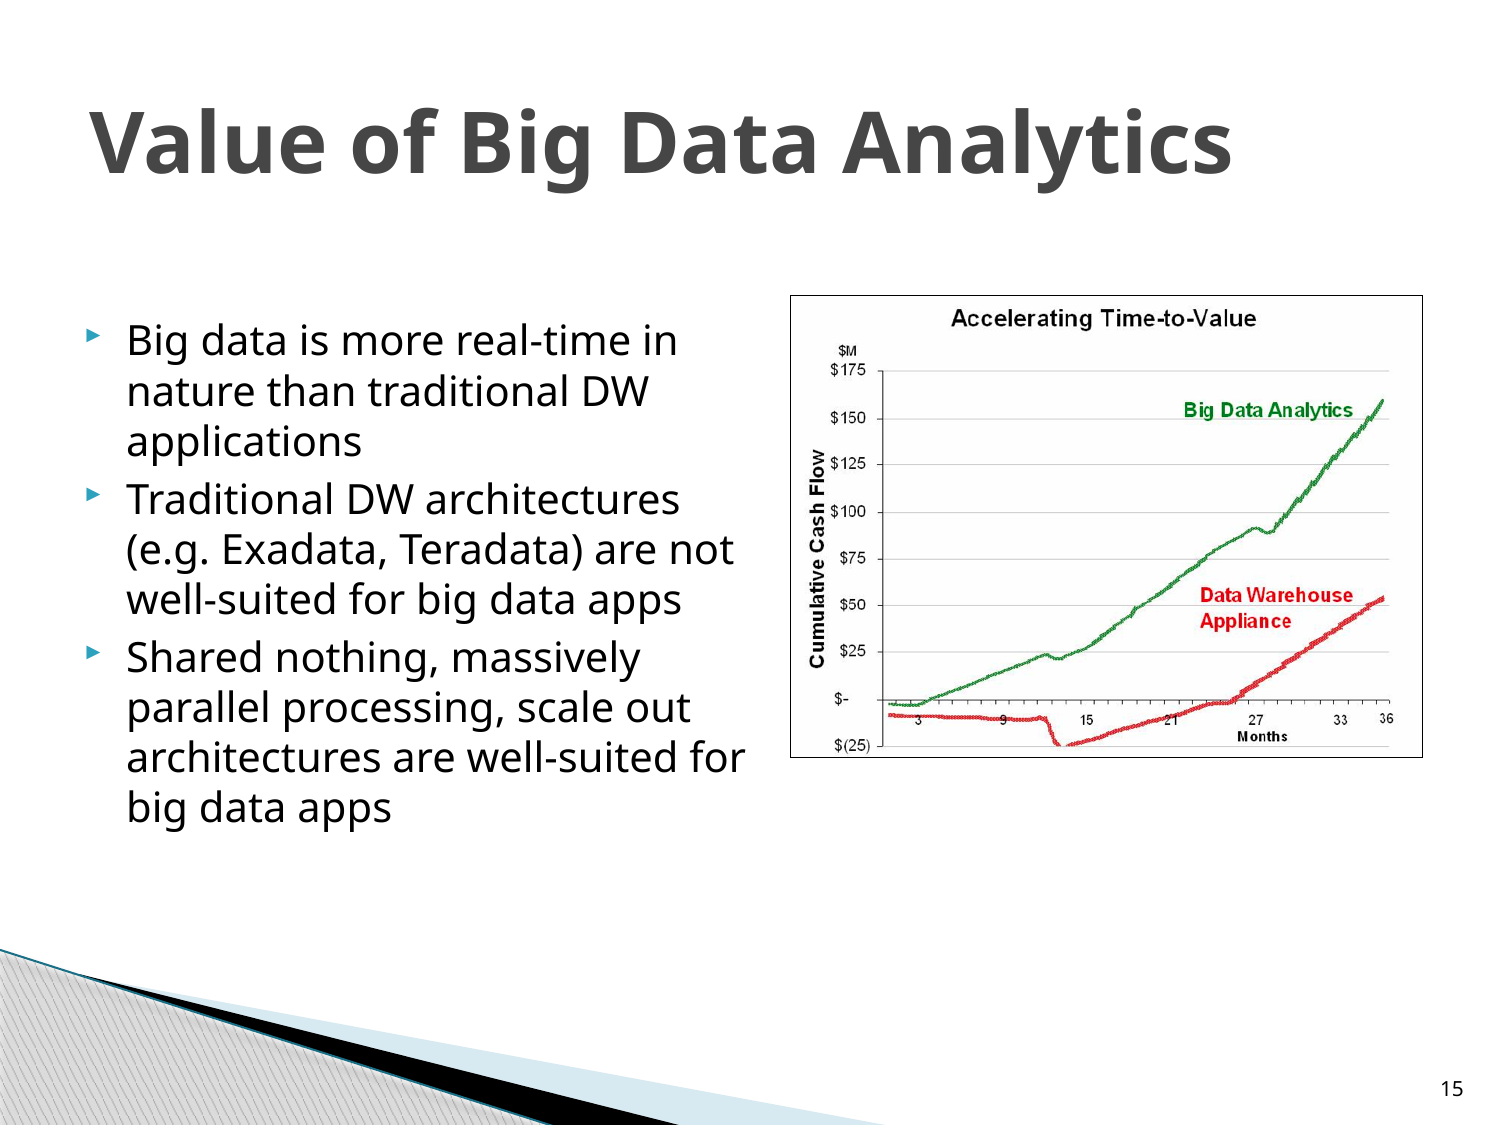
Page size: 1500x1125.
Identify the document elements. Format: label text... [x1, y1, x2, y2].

slide_number 15 [1418, 1051, 1479, 1112]
list Big data is more real-time in nature than traditional DW applications Traditional DW architectures (e.g. Exadata, Teradata) are not well-suited for big data apps Shared nothing, massively parallel processing, scale out architectures are well-suited for big data apps [51, 306, 773, 982]
title Value of Big Data Analytics [75, 45, 1425, 233]
picture [790, 295, 1423, 758]
